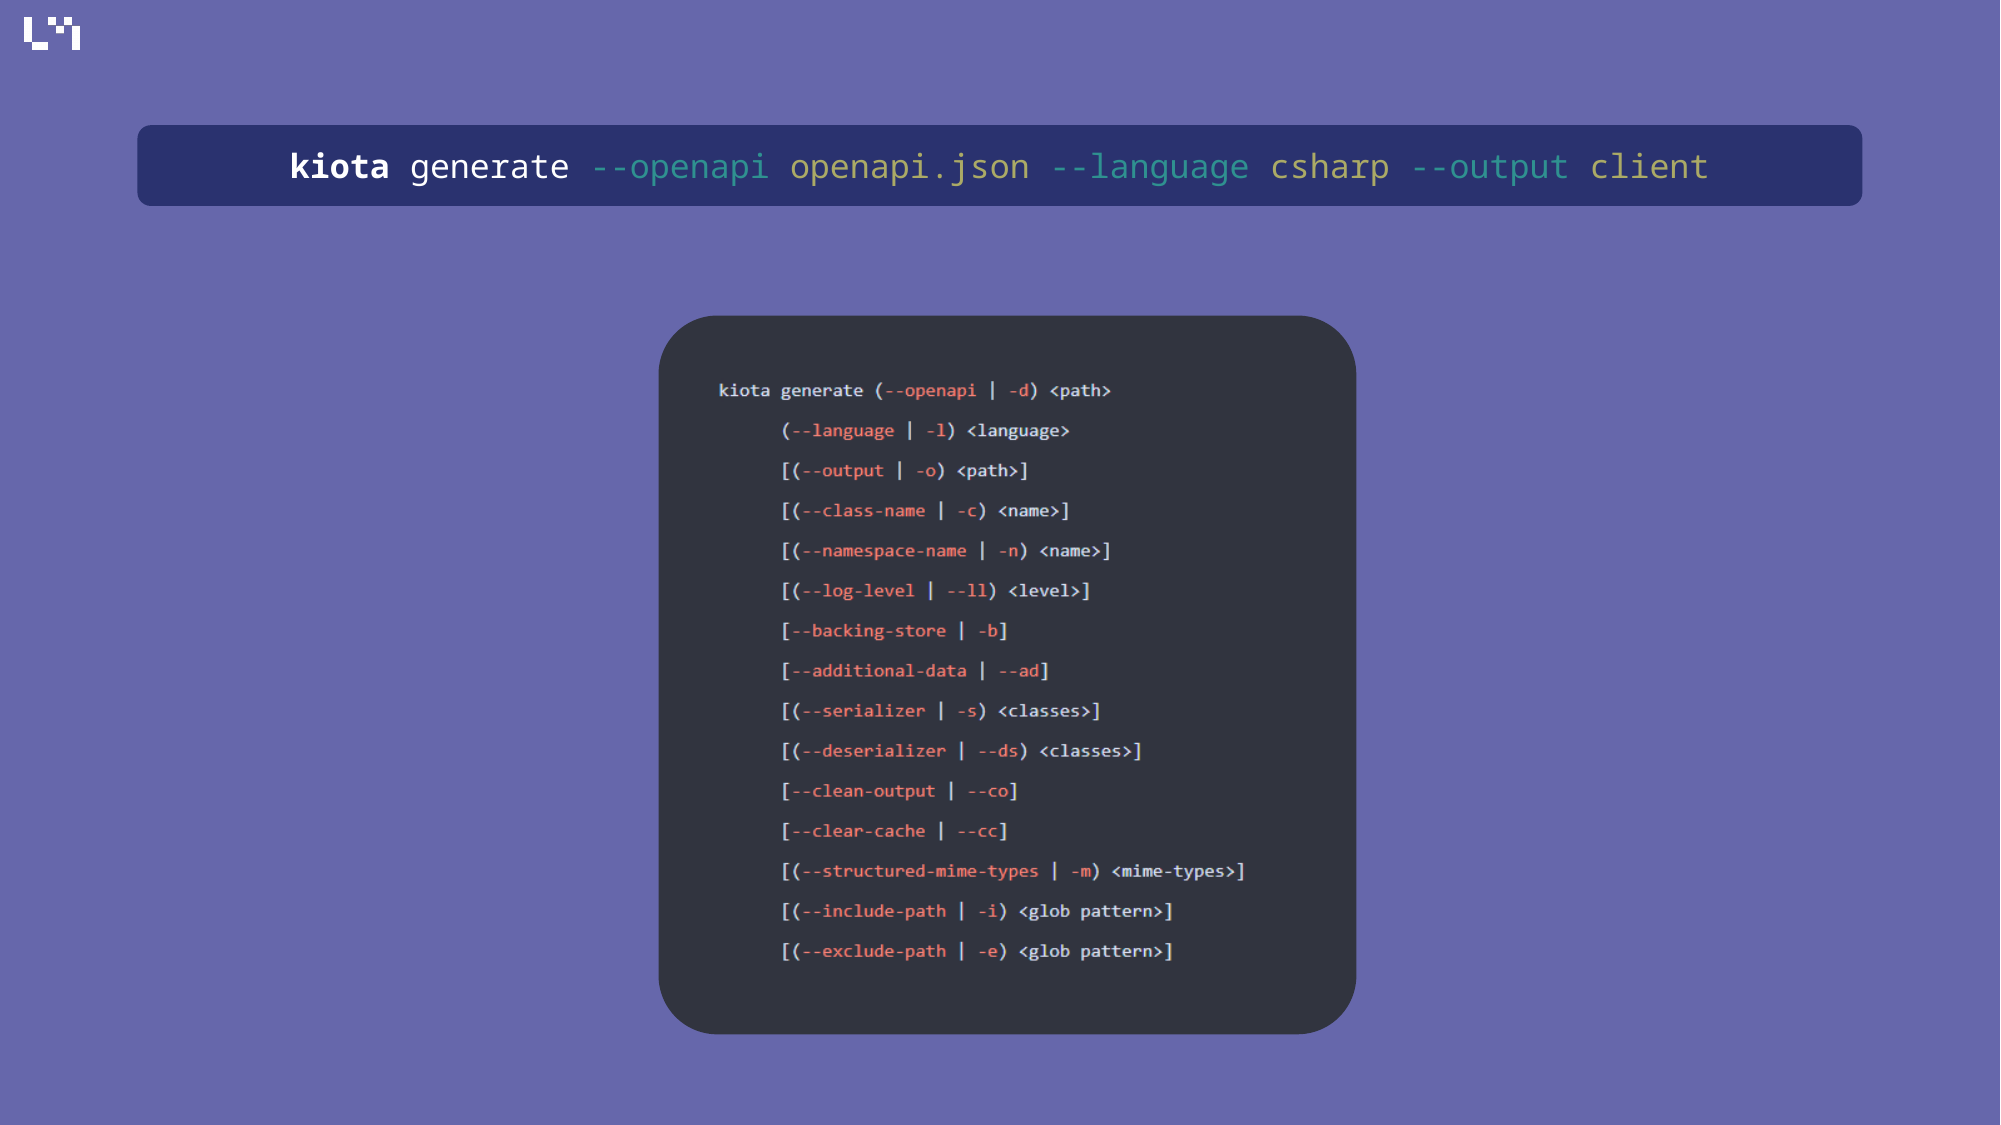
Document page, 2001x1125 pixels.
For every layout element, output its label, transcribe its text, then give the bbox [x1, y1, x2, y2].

picture [24, 17, 80, 50]
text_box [658, 315, 1357, 1035]
text_box kiota generate --openapi openapi.json --language csharp --output client [136, 124, 1864, 208]
